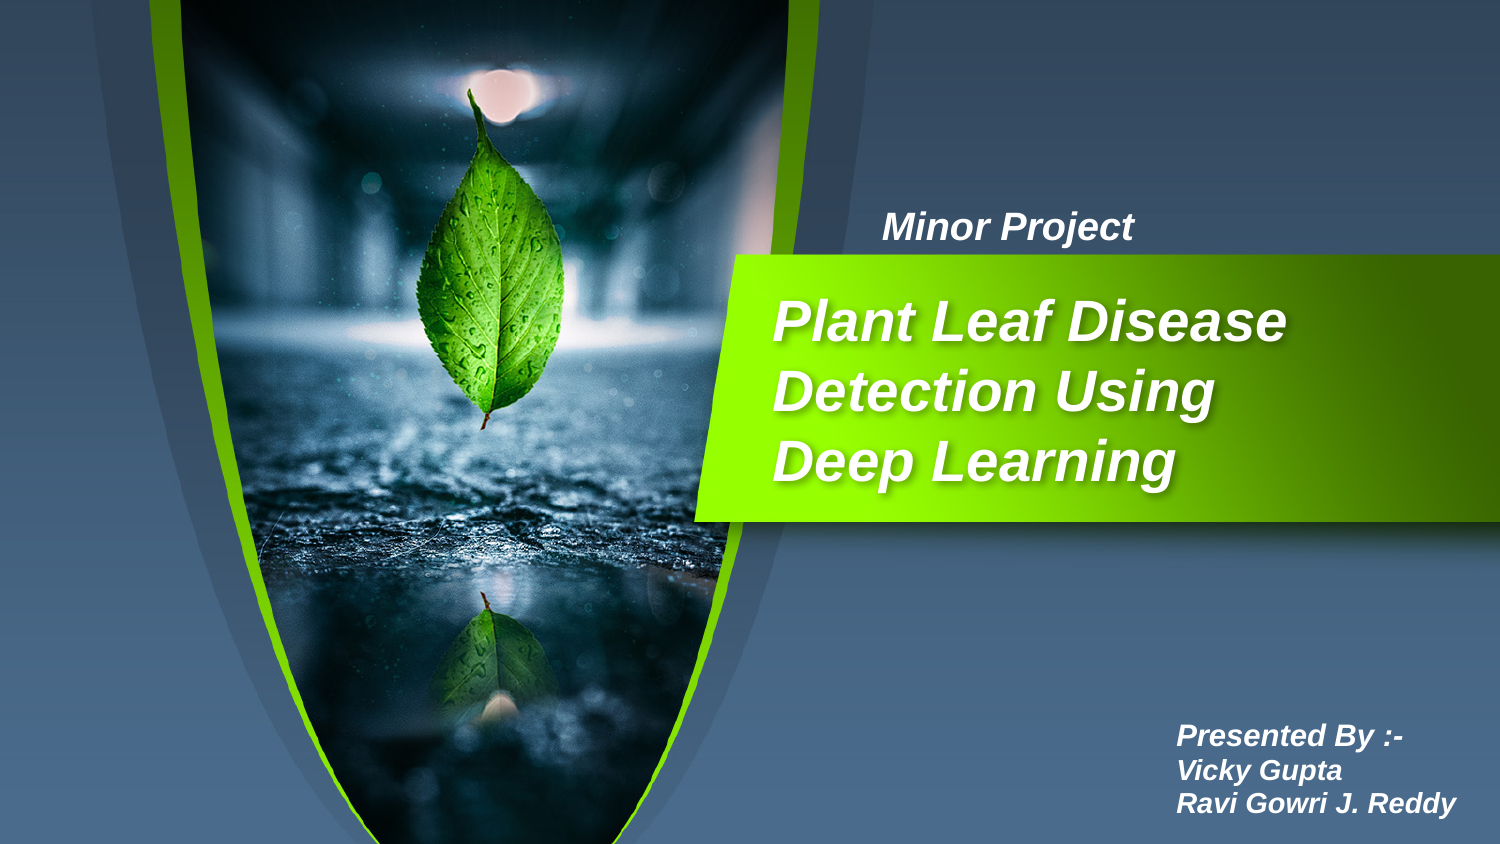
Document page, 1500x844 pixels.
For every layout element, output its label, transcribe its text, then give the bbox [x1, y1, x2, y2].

subtitle Minor Project [832, 202, 1143, 270]
text_box Presented By :- Vicky Gupta Ravi Gowri J. Reddy [1168, 674, 1493, 844]
picture [0, 0, 1500, 844]
title Plant Leaf Disease Detection Using Deep Learning [764, 259, 1500, 516]
